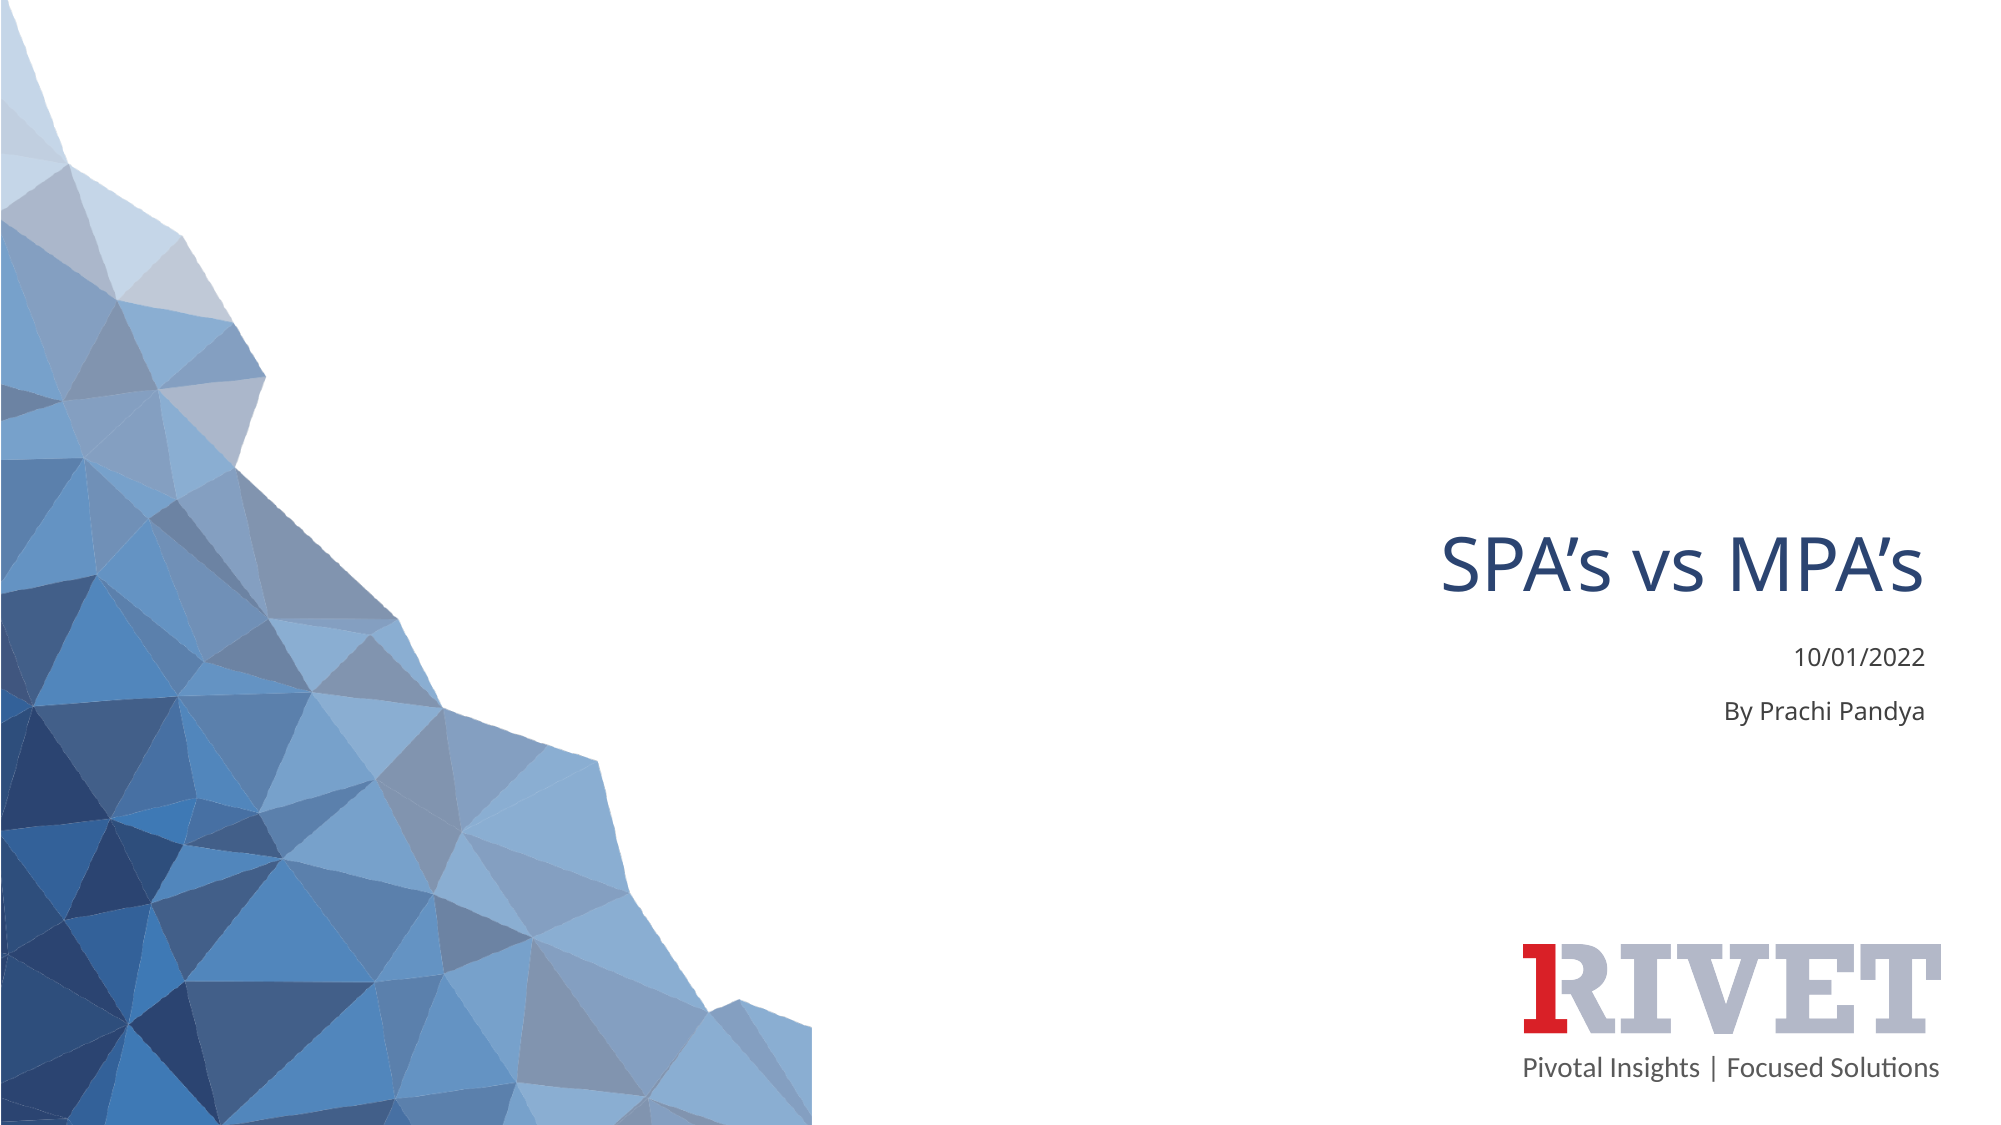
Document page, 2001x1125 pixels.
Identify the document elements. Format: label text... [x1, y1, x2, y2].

list 10/01/2022 By Prachi Pandya [1651, 610, 1941, 697]
list SPA’s vs MPA’s [423, 519, 1941, 606]
picture [1523, 944, 1941, 1034]
picture [1, 0, 812, 1124]
